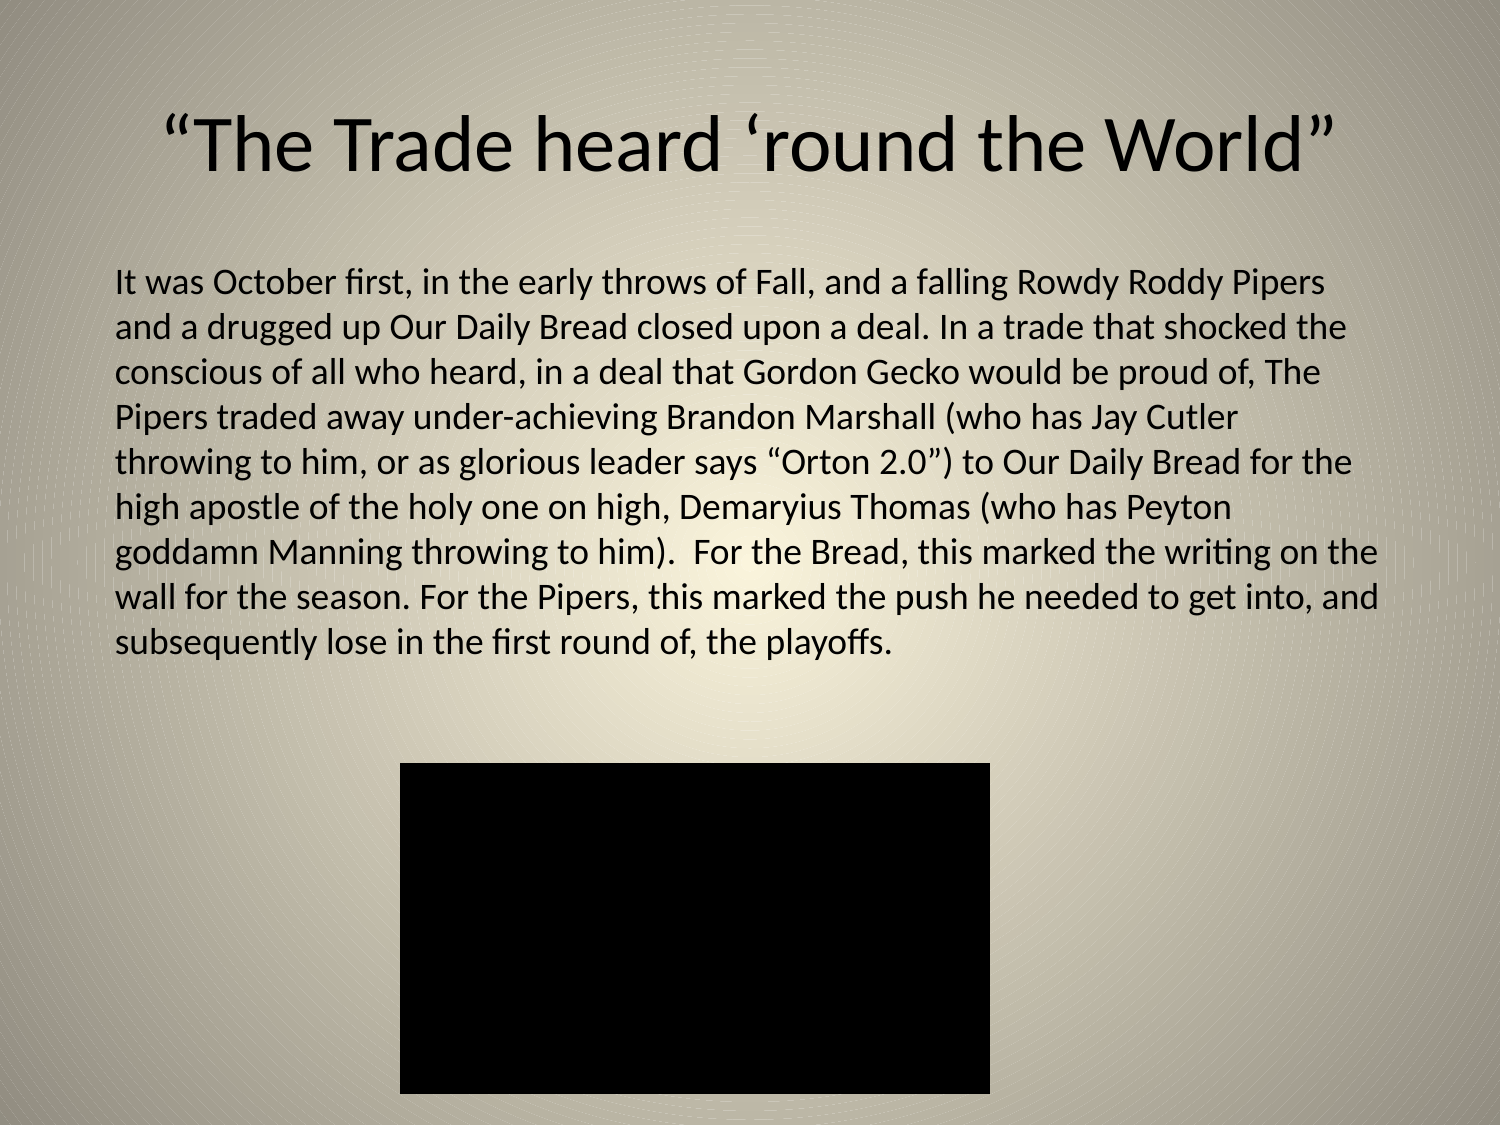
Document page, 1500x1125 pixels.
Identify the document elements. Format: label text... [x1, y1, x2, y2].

text_box It was October first, in the early throws of Fall, and a falling Rowdy Roddy Pipers and a drugged up Our Daily Bread closed upon a deal. In a trade that shocked the conscious of all who heard, in a deal that Gordon Gecko would be proud of, The Pipers traded away under-achieving Brandon Marshall (who has Jay Cutler throwing to him, or as glorious leader says “Orton 2.0”) to Our Daily Bread for the high apostle of the holy one on high, Demaryius Thomas (who has Peyton goddamn Manning throwing to him). For the Bread, this marked the writing on the wall for the season. For the Pipers, this marked the push he needed to get into, and subsequently lose in the first round of, the playoffs. [99, 249, 1400, 670]
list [399, 762, 991, 1095]
title “The Trade heard ‘round the World” [75, 45, 1425, 233]
